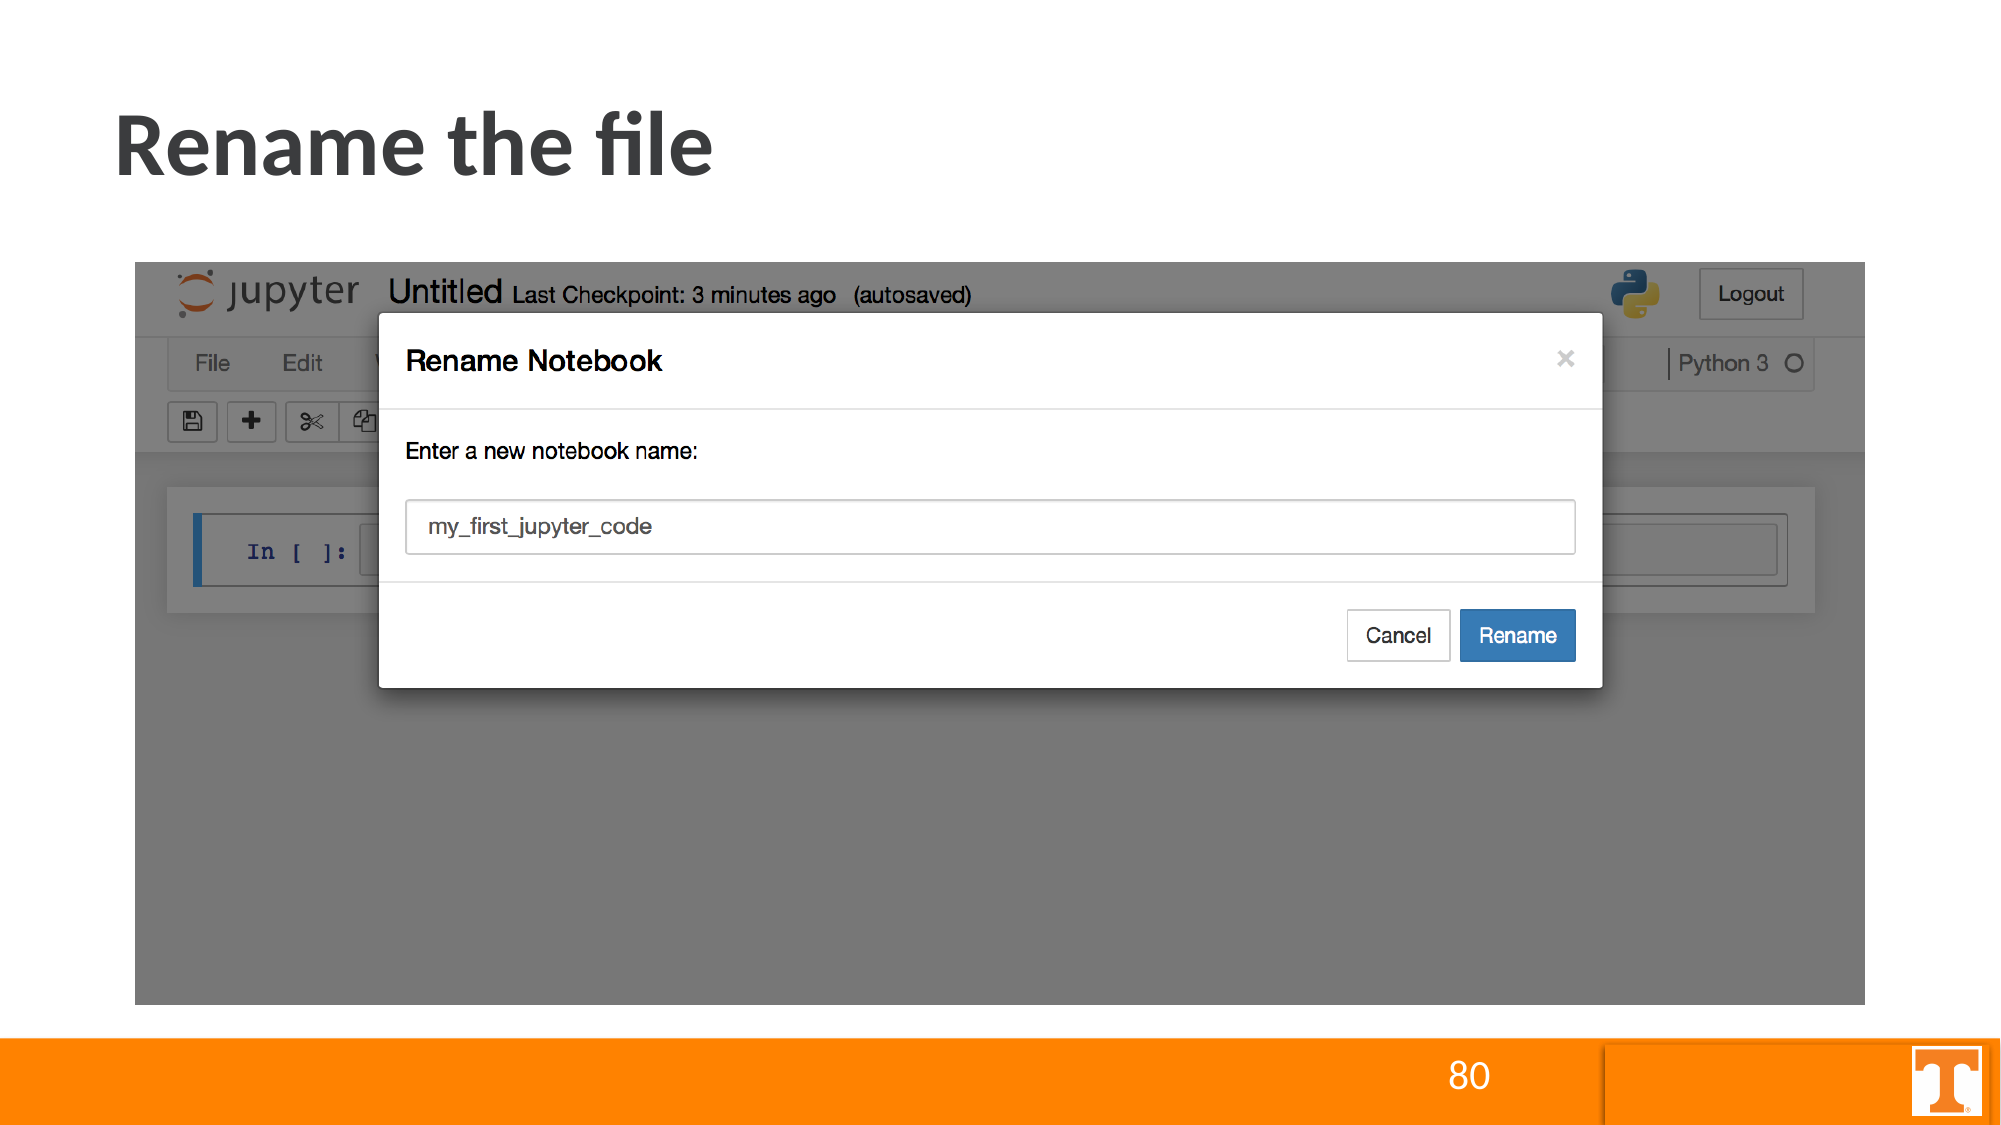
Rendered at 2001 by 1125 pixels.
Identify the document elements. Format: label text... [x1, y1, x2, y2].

slide_number 80 [1039, 1042, 1506, 1103]
title Rename the file [99, 45, 1900, 233]
picture [1912, 1046, 1982, 1116]
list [135, 262, 1865, 1006]
